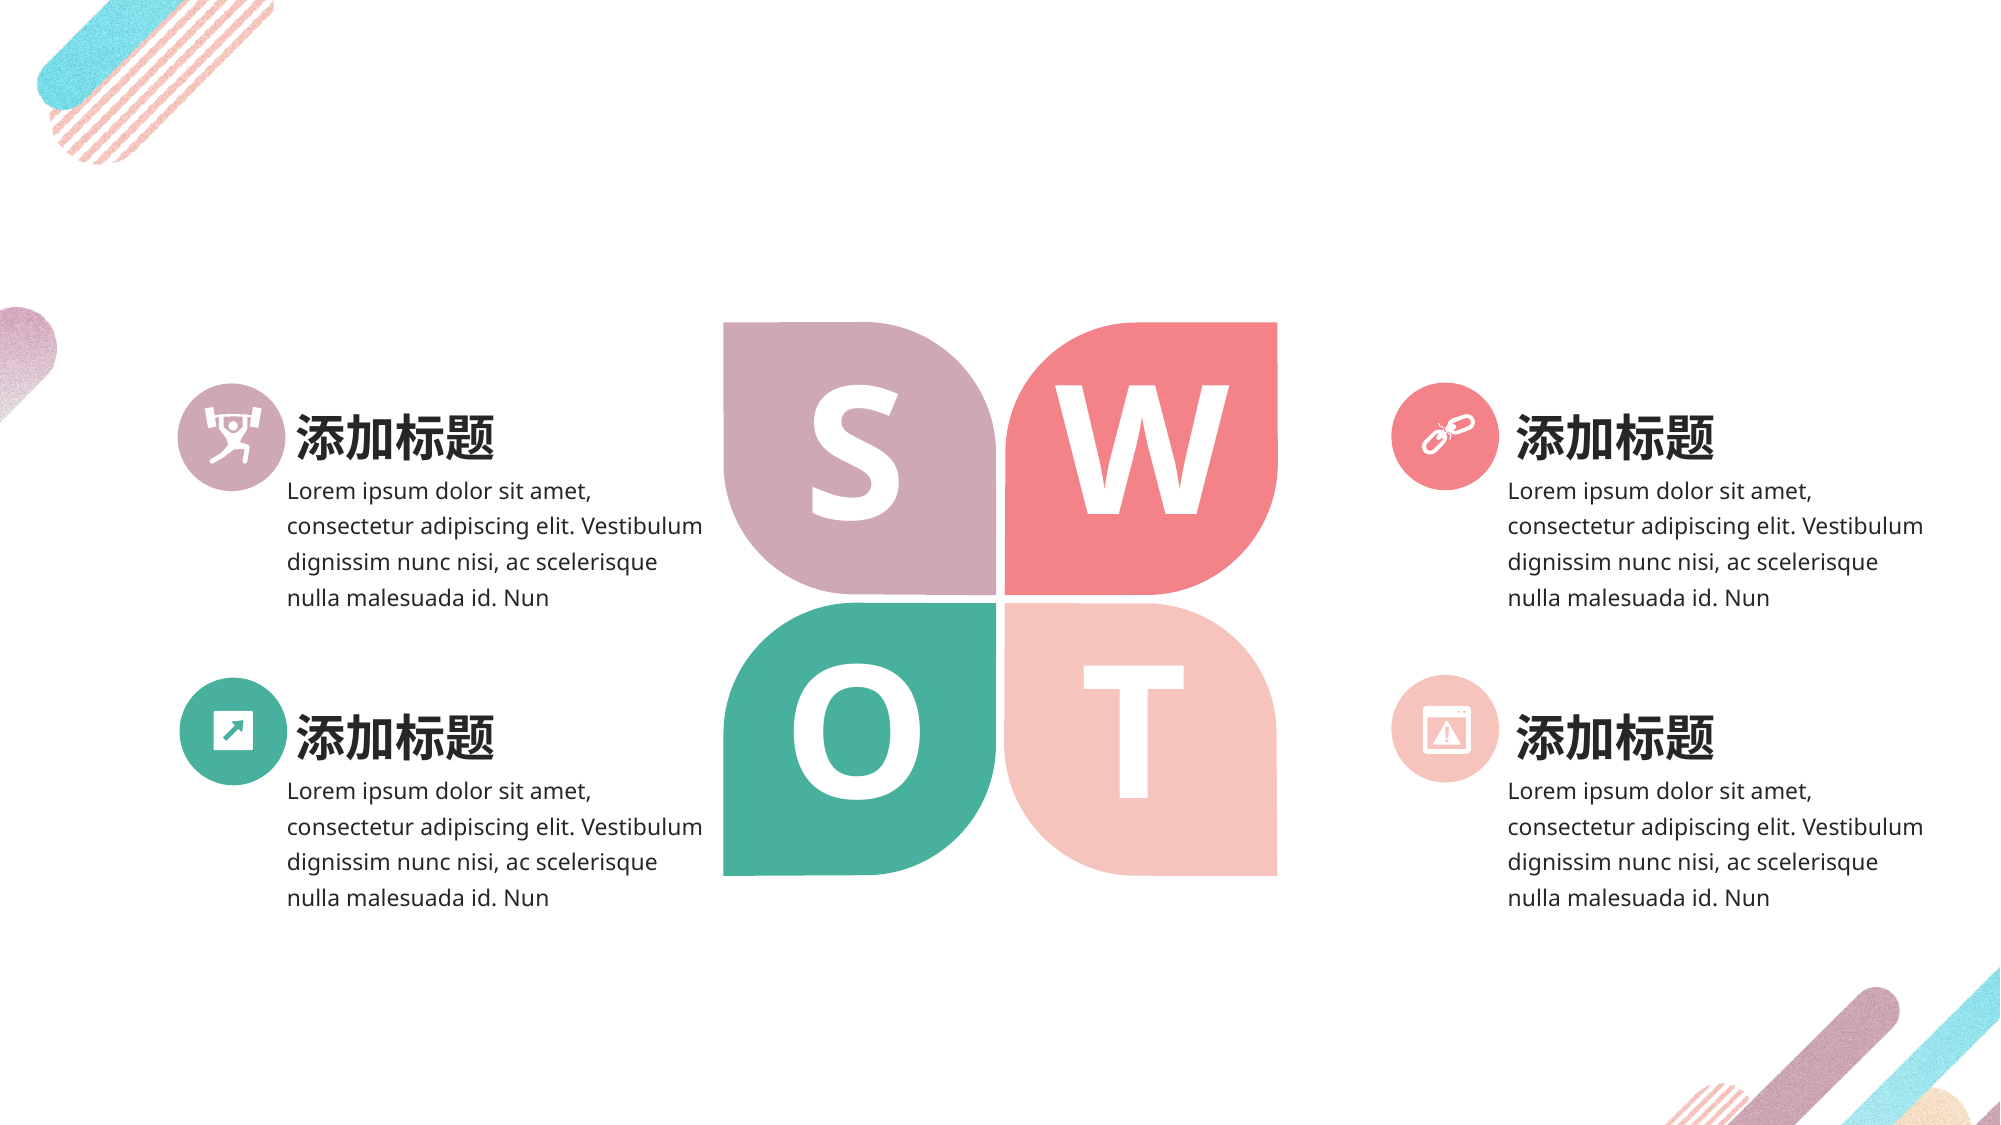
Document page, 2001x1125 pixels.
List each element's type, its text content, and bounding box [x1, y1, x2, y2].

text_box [990, 546, 1292, 933]
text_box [948, 307, 1334, 610]
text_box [177, 383, 286, 492]
text_box 添加标题 [1500, 697, 1770, 776]
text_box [179, 677, 288, 786]
text_box Lorem ipsum dolor sit amet, consectetur adipiscing elit. Vestibulum dignissim nunc nisi, ac scelerisque nulla malesuada id. Nun [268, 759, 726, 920]
text_box Lorem ipsum dolor sit amet, consectetur adipiscing elit. Vestibulum dignissim nunc nisi, ac scelerisque nulla malesuada id. Nun [1489, 459, 1947, 620]
picture [0, 0, 274, 437]
picture [1502, 872, 2000, 1125]
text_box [1391, 382, 1500, 491]
text_box 添加标题 [286, 397, 549, 476]
text_box 添加标题 [288, 697, 549, 776]
text_box Lorem ipsum dolor sit amet, consectetur adipiscing elit. Vestibulum dignissim nunc nisi, ac scelerisque nulla malesuada id. Nun [1489, 759, 1947, 920]
text_box 添加标题 [1500, 397, 1770, 476]
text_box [667, 588, 990, 891]
text_box Lorem ipsum dolor sit amet, consectetur adipiscing elit. Vestibulum dignissim nunc nisi, ac scelerisque nulla malesuada id. Nun [268, 459, 708, 620]
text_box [1391, 674, 1500, 783]
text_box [708, 265, 1011, 588]
